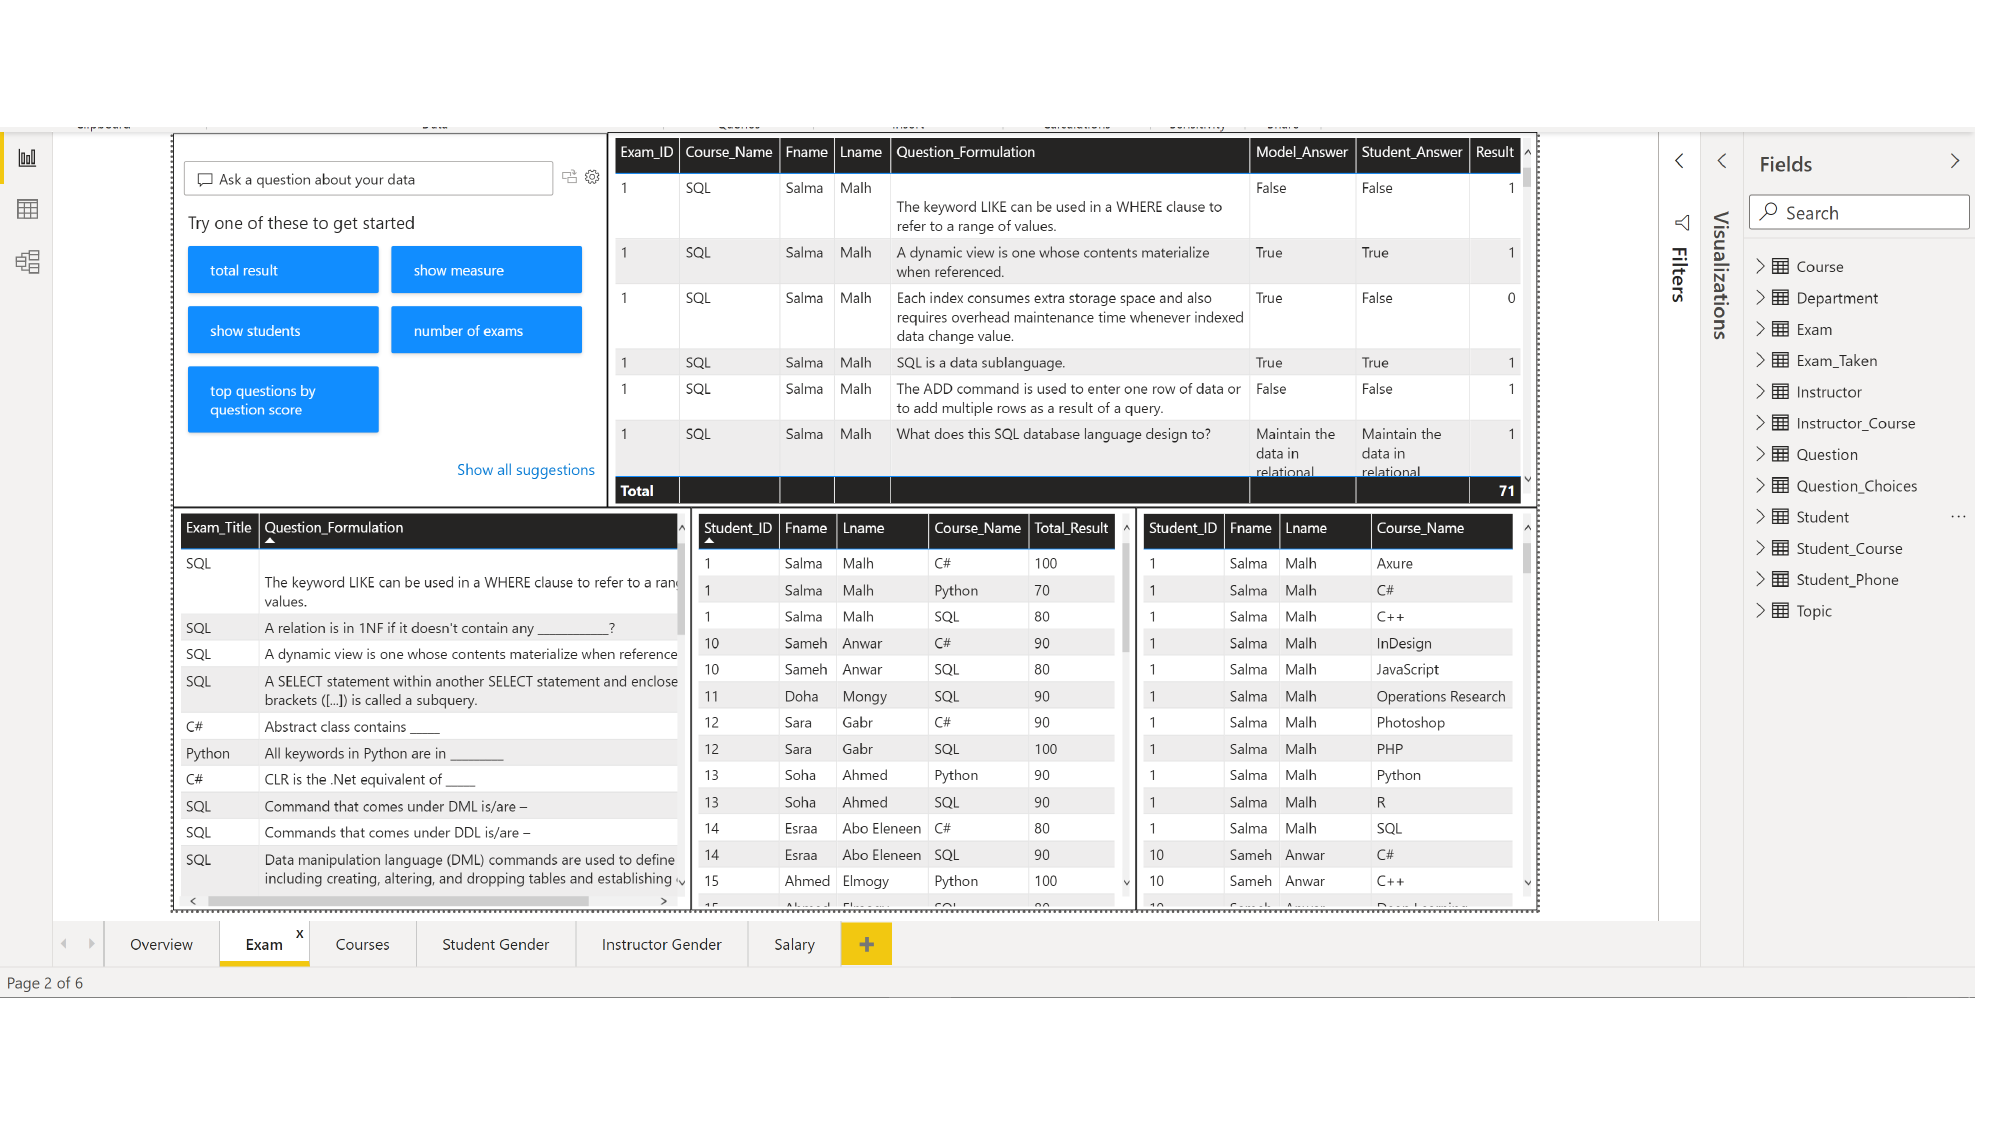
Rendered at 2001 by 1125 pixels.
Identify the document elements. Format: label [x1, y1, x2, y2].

picture [0, 127, 1975, 998]
